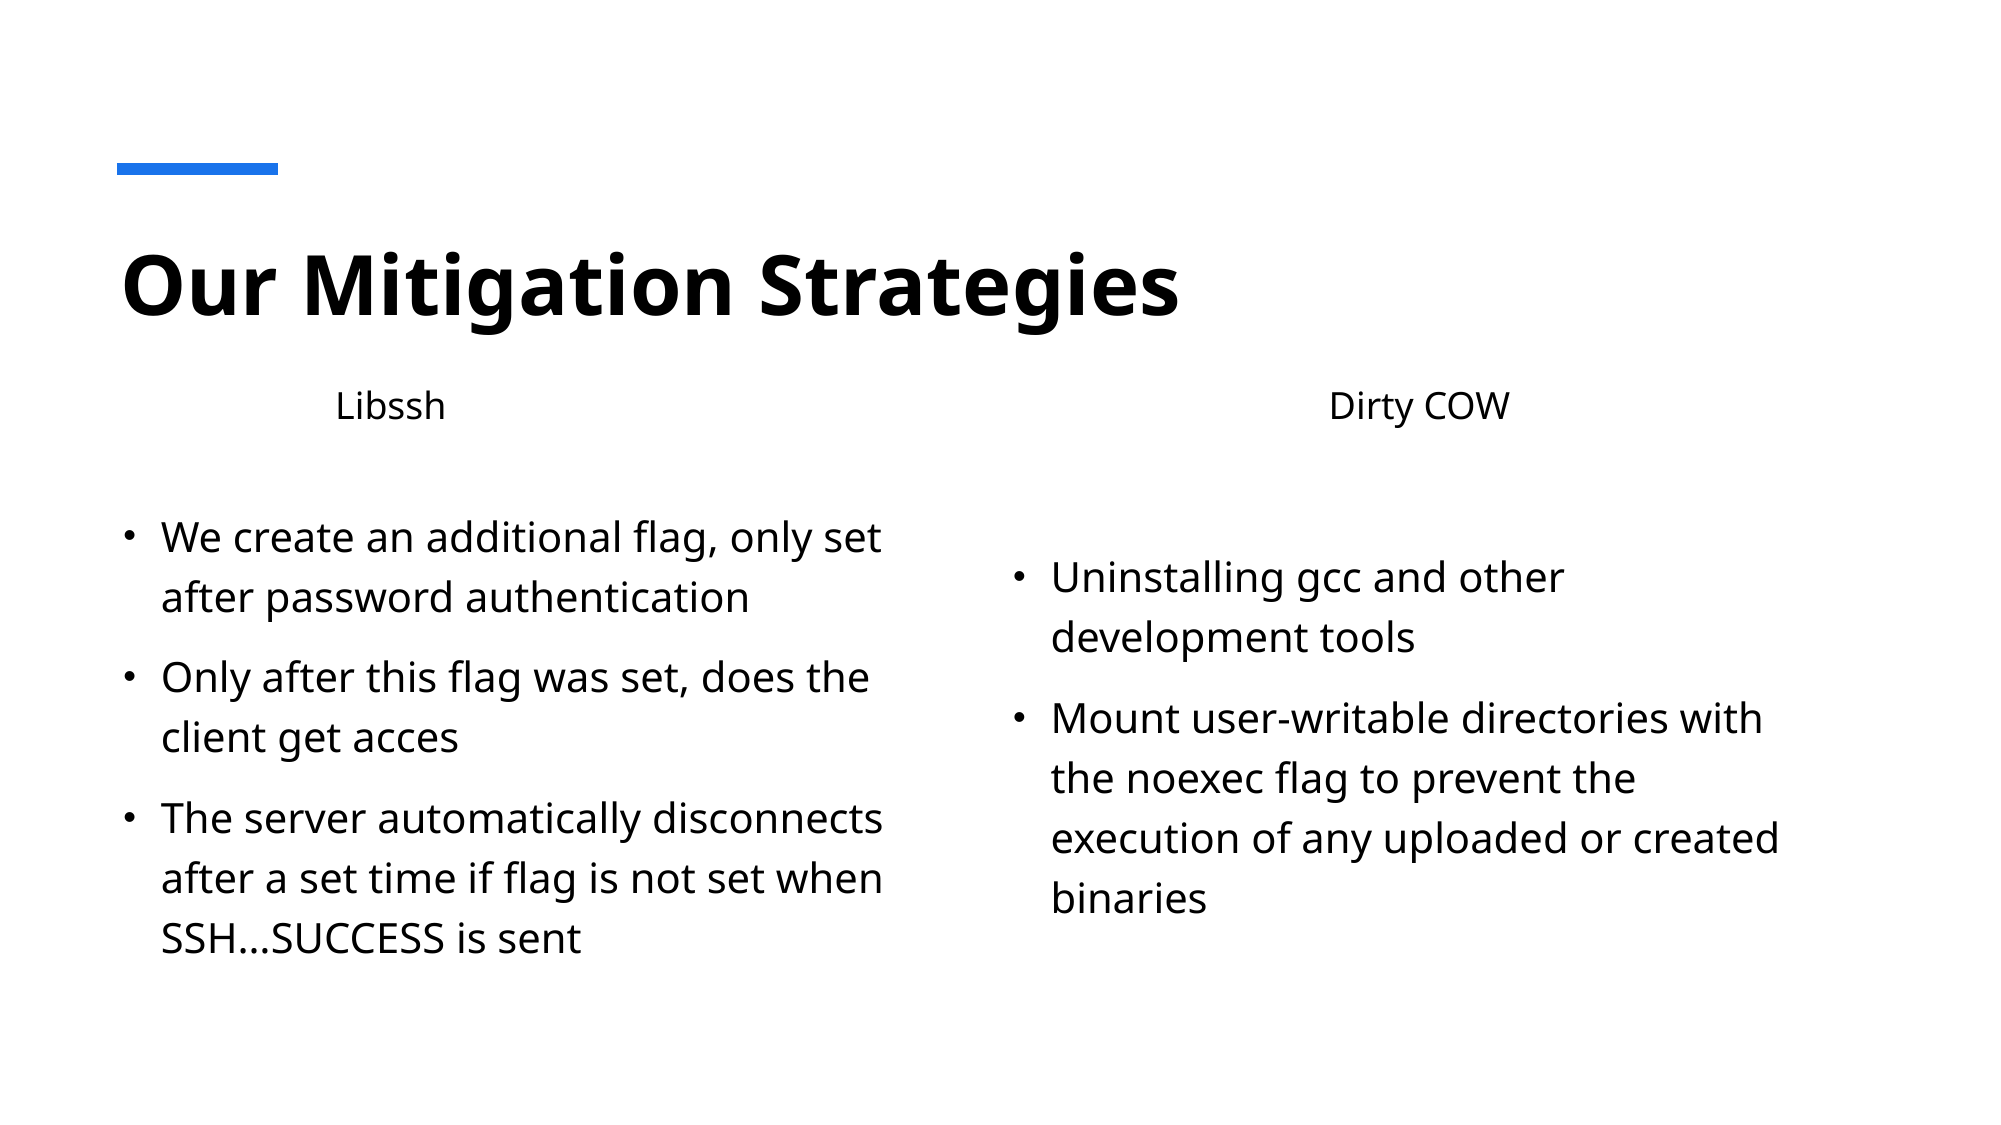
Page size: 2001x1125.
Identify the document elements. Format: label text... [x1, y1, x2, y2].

title Our Mitigation Strategies [105, 224, 1892, 405]
text_box Uninstalling gcc and other development tools Mount user-writable directories with the noexec flag to prevent the execution of any uploaded or created binaries [998, 404, 1841, 1058]
list We create an additional flag, only set after password authentication Only after this flag was set, does the client get acces The server automatically disconnects after a set time if flag is not set when SSH…SUCCESS is sent [108, 404, 951, 1058]
text_box Libssh [320, 374, 462, 435]
text_box Dirty COW [1313, 374, 1526, 435]
